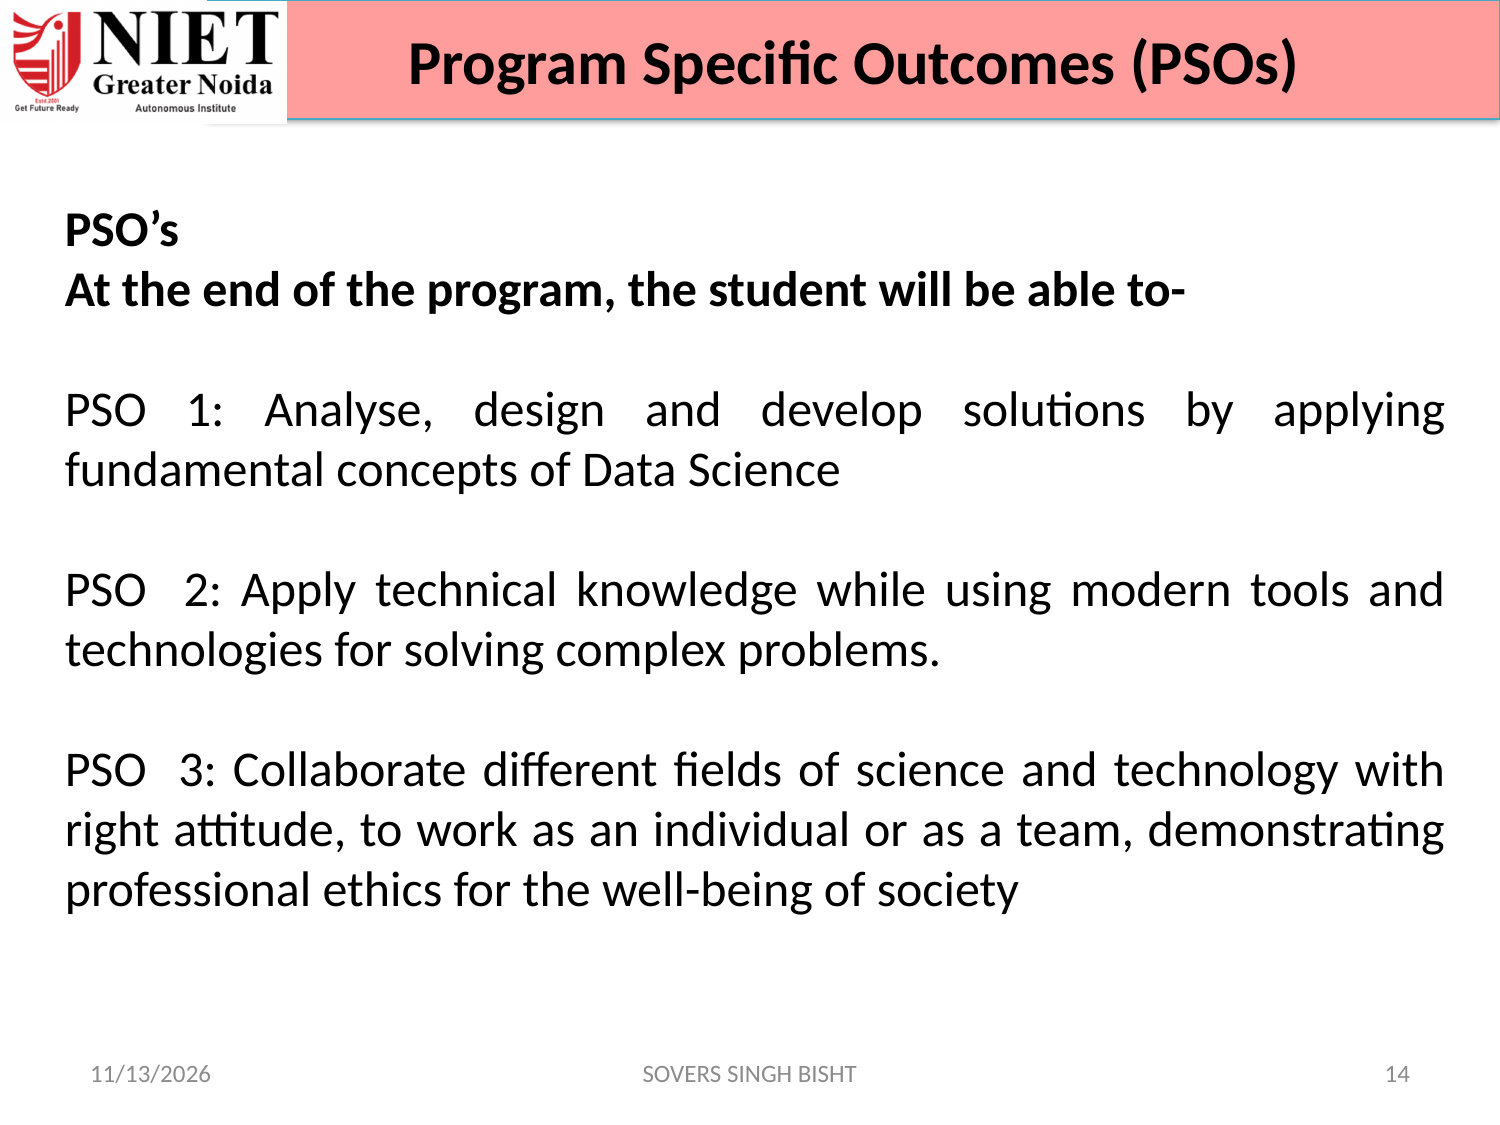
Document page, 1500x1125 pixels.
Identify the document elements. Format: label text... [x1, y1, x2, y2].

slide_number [75, 1042, 425, 1103]
picture [0, 0, 288, 134]
slide_number 14 [1074, 1042, 1425, 1103]
footer SOVERS SINGH BISHT [512, 1042, 988, 1103]
text_box Program Specific Outcomes (PSOs) [288, 0, 1500, 120]
text_box PSO’s At the end of the program, the student will be able to- PSO 1: Analyse, design and develop solutions by applying fundamental concepts of Data Science PSO 2: Apply technical knowledge while using modern tools and technologies for solving complex problems. PSO 3: Collaborate different fields of science and technology with right attitude, to work as an individual or as a team, demonstrating professional ethics for the well-being of society [50, 189, 1461, 925]
